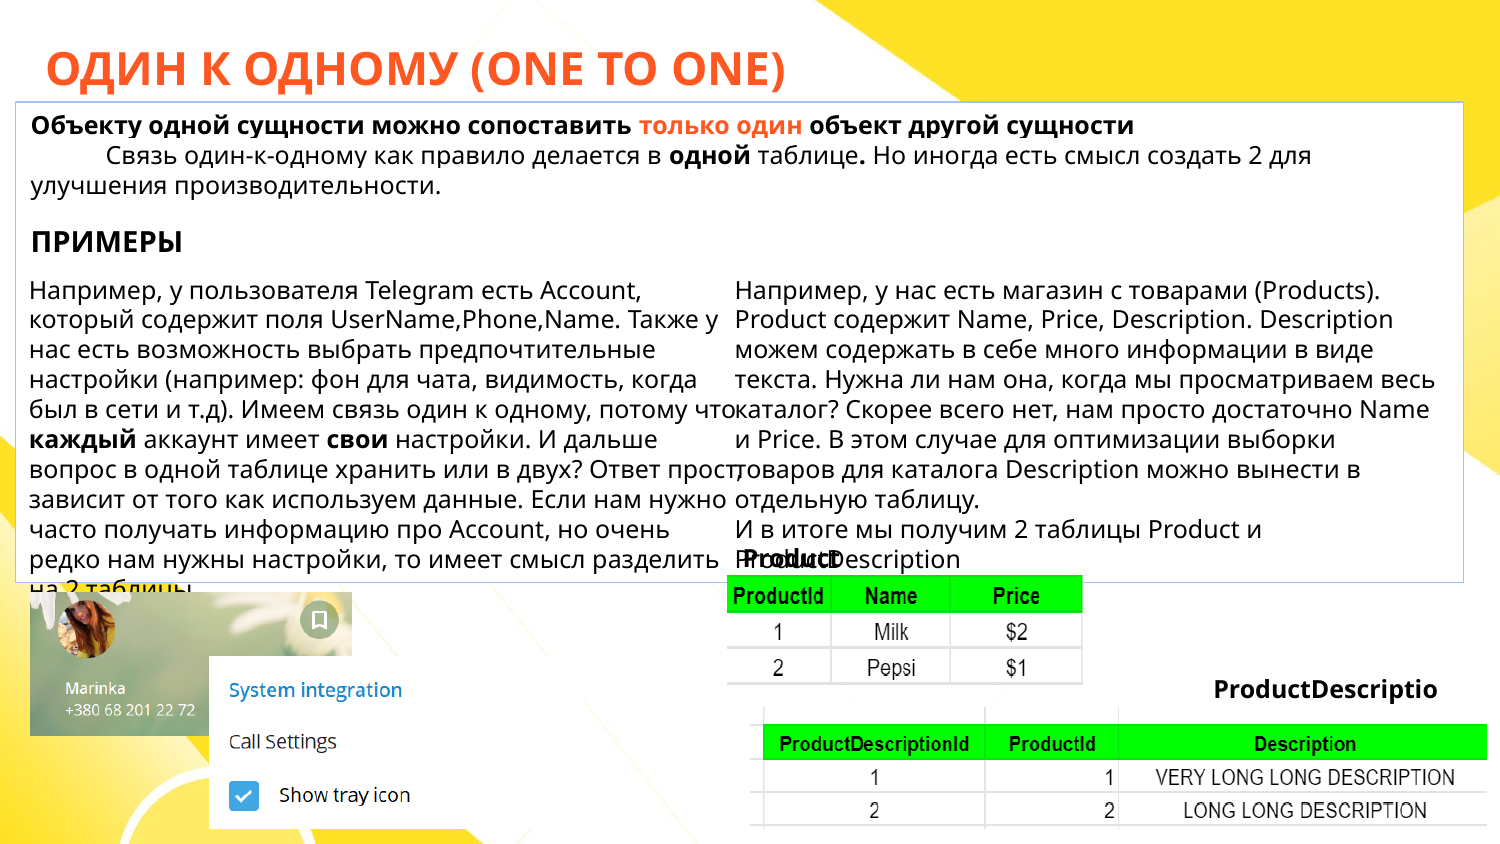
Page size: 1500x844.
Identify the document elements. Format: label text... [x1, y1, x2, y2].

text_box ProductDescription [1198, 658, 1465, 705]
text_box ОДИН К ОДНОМУ (ONE TO ONE) [30, 16, 1234, 94]
text_box ПРИМЕРЫ [15, 208, 237, 259]
text_box Например, у нас есть магазин с товарами (Products). Product содержит Name, Price, Description. Description можем содержать в себе много информации в виде текста. Нужна ли нам она, когда мы просматриваем весь каталог? Скорее всего нет, нам просто достаточно Name и Price. В этом случае для оптимизации выборки товаров для каталога Description можно вынести в отдельную таблицу. И в итоге мы получим 2 таблицы Product и ProductDescription [719, 259, 1457, 619]
text_box Например, у пользователя Telegram есть Account, который содержит поля UserName,Phone,Name. Также у нас есть возможность выбрать предпочтительные настройки (например: фон для чата, видимость, когда был в сети и т.д). Имеем связь один к одному, потому что каждый аккаунт имеет свои настройки. И дальше вопрос в одной таблице хранить или в двух? Ответ прост, зависит от того как используем данные. Если нам нужно часто получать информацию про Account, но очень редко нам нужны настройки, то имеет смысл разделить на 2 таблицы. [14, 259, 719, 619]
text_box Product [727, 527, 869, 575]
text_box [237, 215, 1464, 583]
text_box Объекту одной сущности можно сопоставить только один объект другой сущности Связь один-к-одному как правило делается в одной таблице. Но иногда есть смысл создать 2 для улучшения производительности. [15, 94, 1464, 215]
picture [0, 0, 1500, 844]
